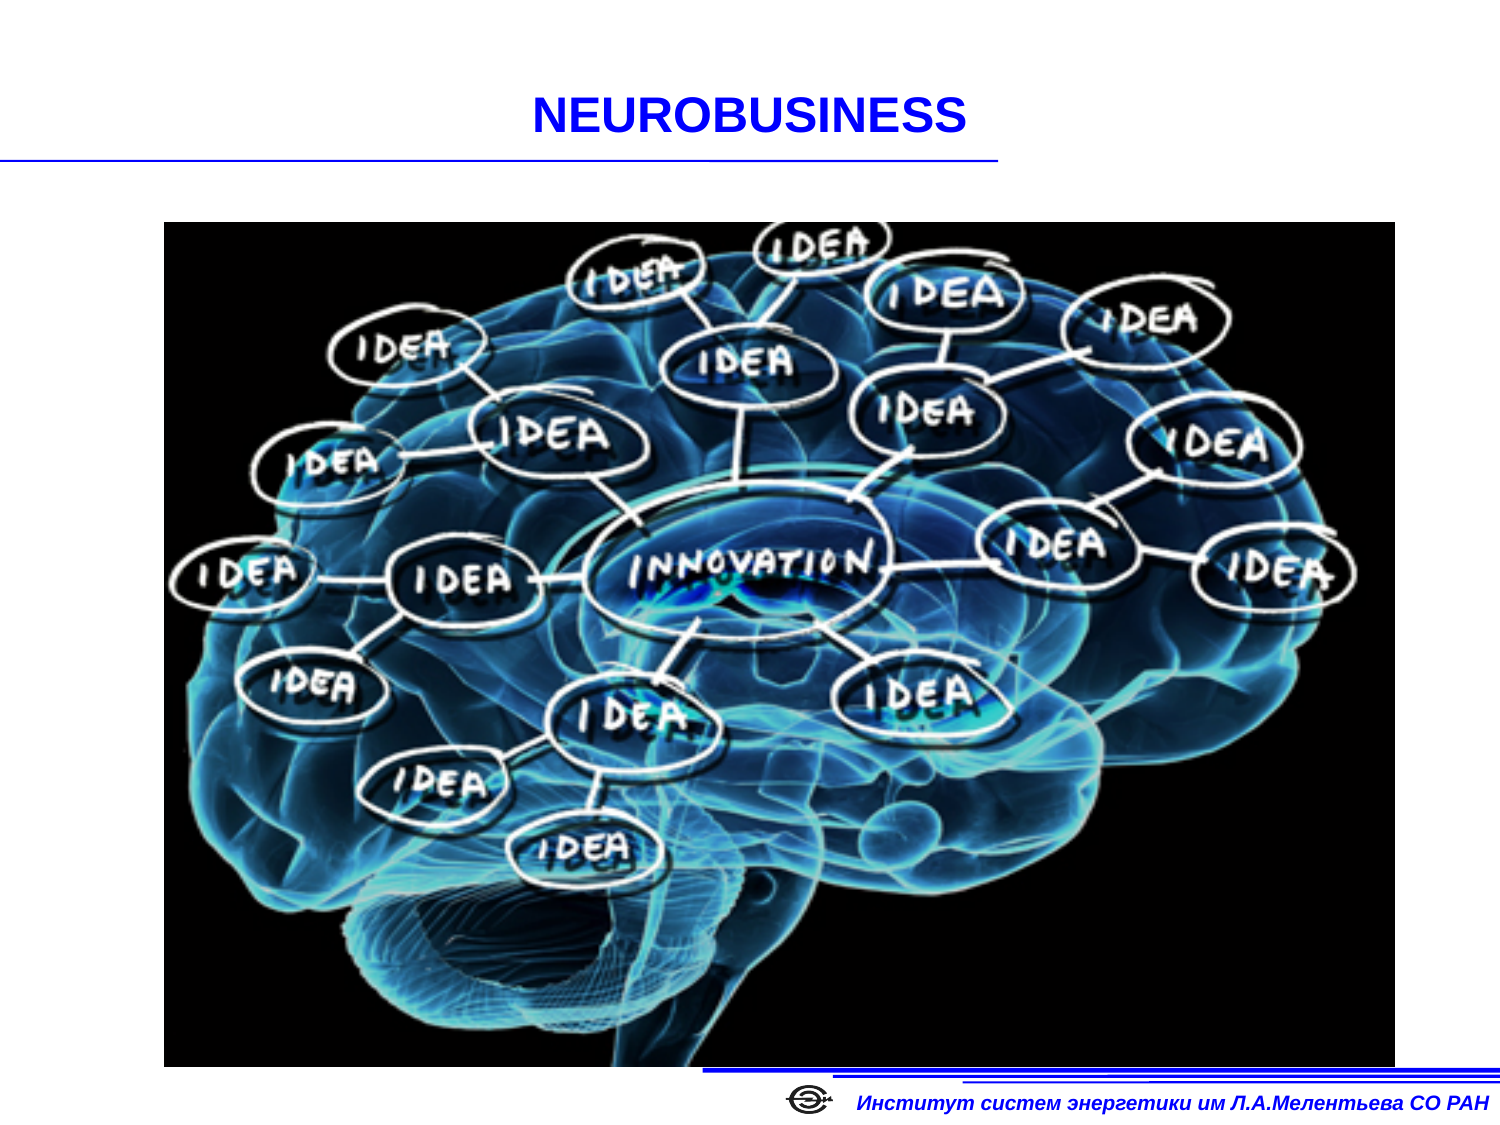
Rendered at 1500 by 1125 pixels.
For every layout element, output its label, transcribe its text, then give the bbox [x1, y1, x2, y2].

picture [163, 222, 1395, 1067]
title NEUROBUSINESS [75, 75, 1425, 211]
